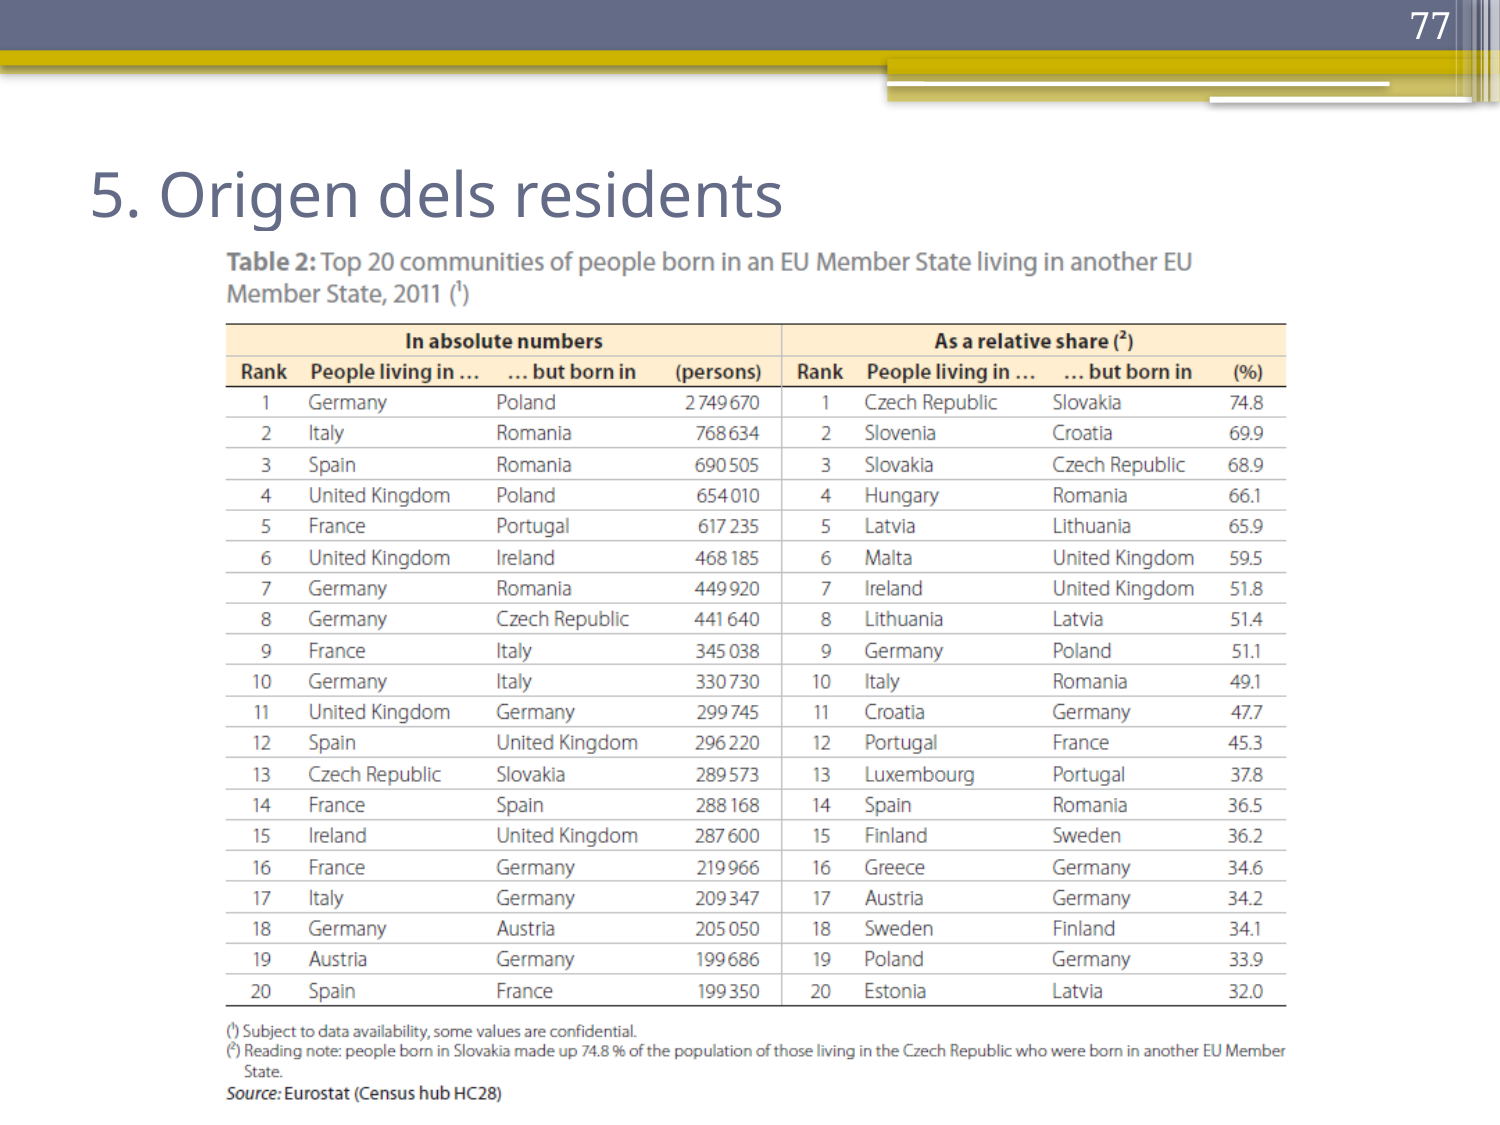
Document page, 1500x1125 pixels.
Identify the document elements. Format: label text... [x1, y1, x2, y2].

picture [218, 231, 1300, 1114]
slide_number 77 [1341, 0, 1466, 61]
title 5. Origen dels residents [75, 105, 1425, 281]
